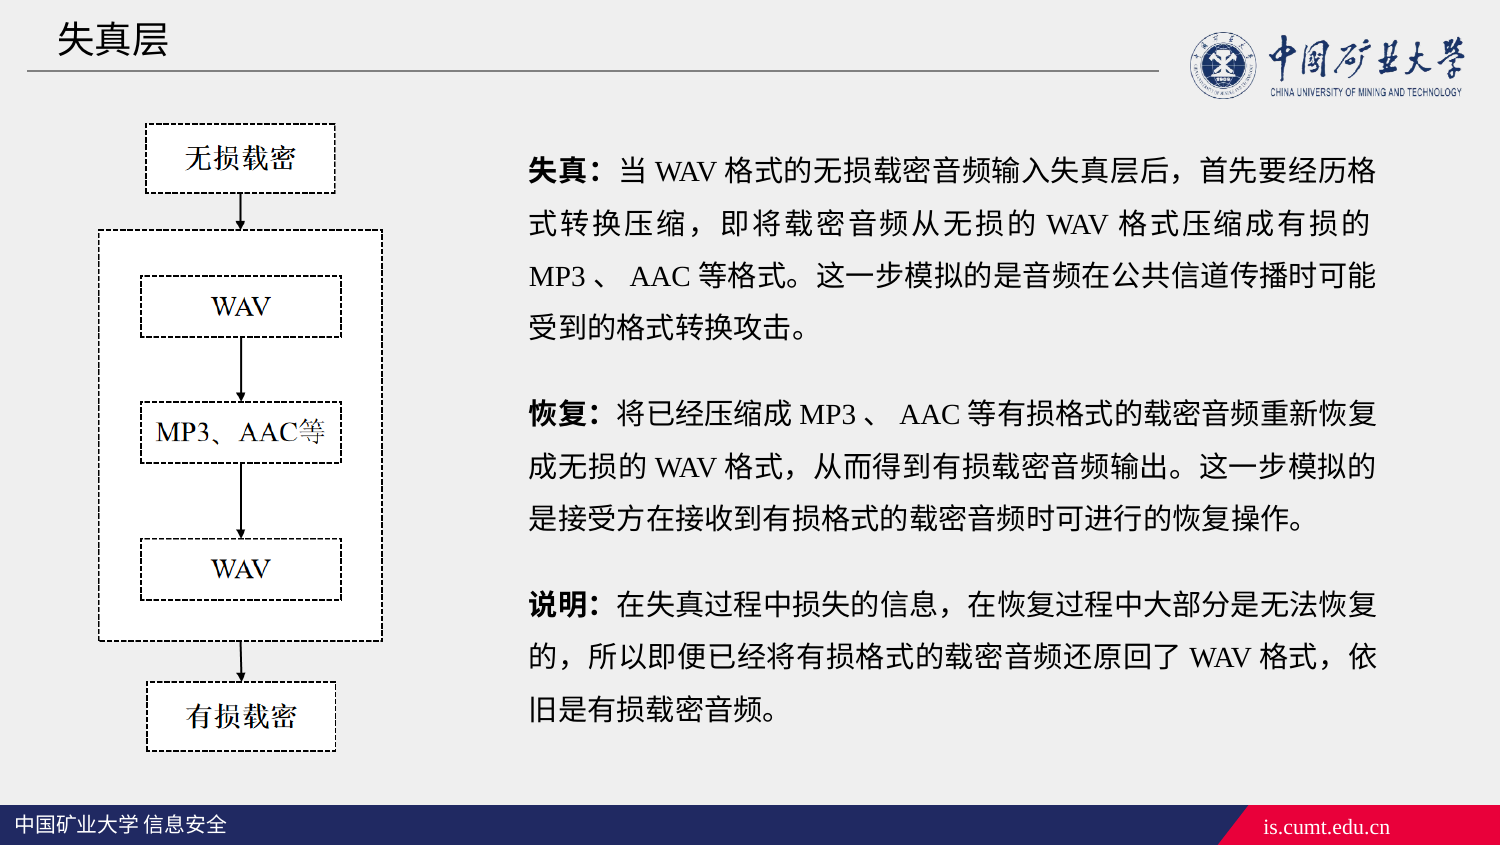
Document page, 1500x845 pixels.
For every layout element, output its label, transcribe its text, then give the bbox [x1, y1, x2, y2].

text_box 失真：当WAV格式的无损载密音频输入失真层后，首先要经历格式转换压缩，即将载密音频从无损的WAV格式压缩成有损的MP3、AAC等格式。这一步模拟的是音频在公共信道传播时可能受到的格式转换攻击。 恢复：将已经压缩成MP3、AAC等有损格式的载密音频重新恢复成无损的WAV格式，从而得到有损载密音频输出。这一步模拟的是接受方在接收到有损格式的载密音频时可进行的恢复操作。 说明：在失真过程中损失的信息，在恢复过程中大部分是无法恢复的，所以即便已经将有损格式的载密音频还原回了WAV格式，依旧是有损载密音频。 [514, 127, 1393, 734]
text_box 失真层 [42, 8, 185, 68]
picture [1180, 26, 1488, 105]
picture [90, 117, 390, 756]
